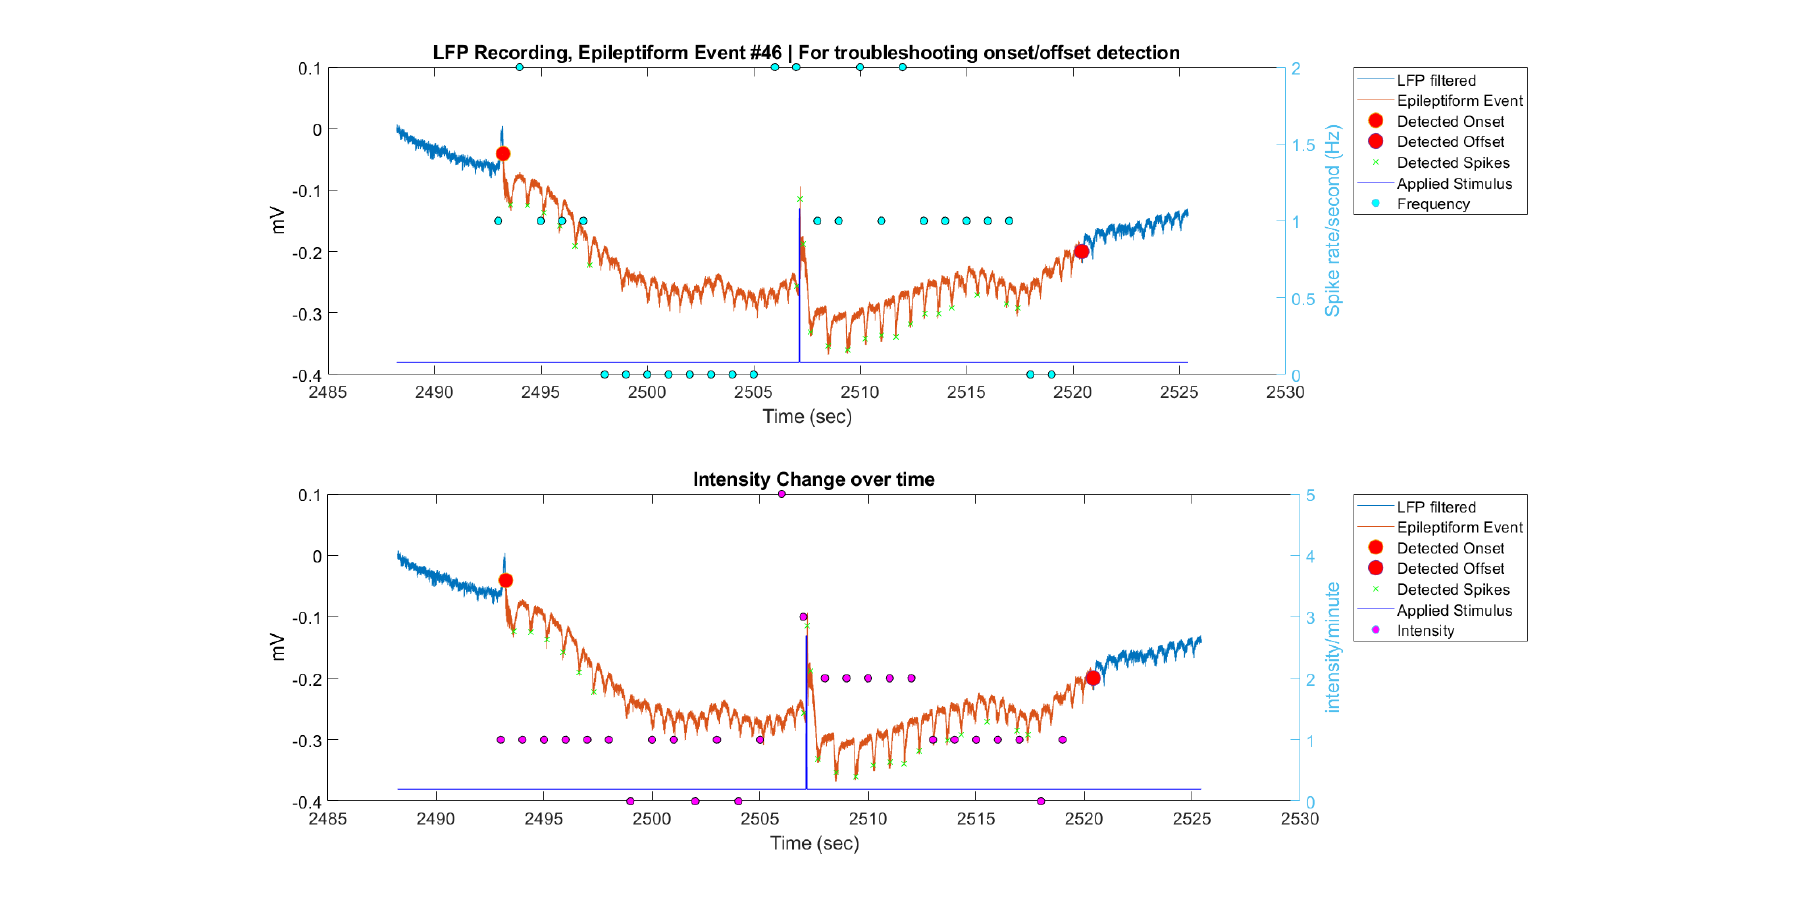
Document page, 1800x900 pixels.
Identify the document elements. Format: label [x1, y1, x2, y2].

picture [126, 0, 1674, 900]
